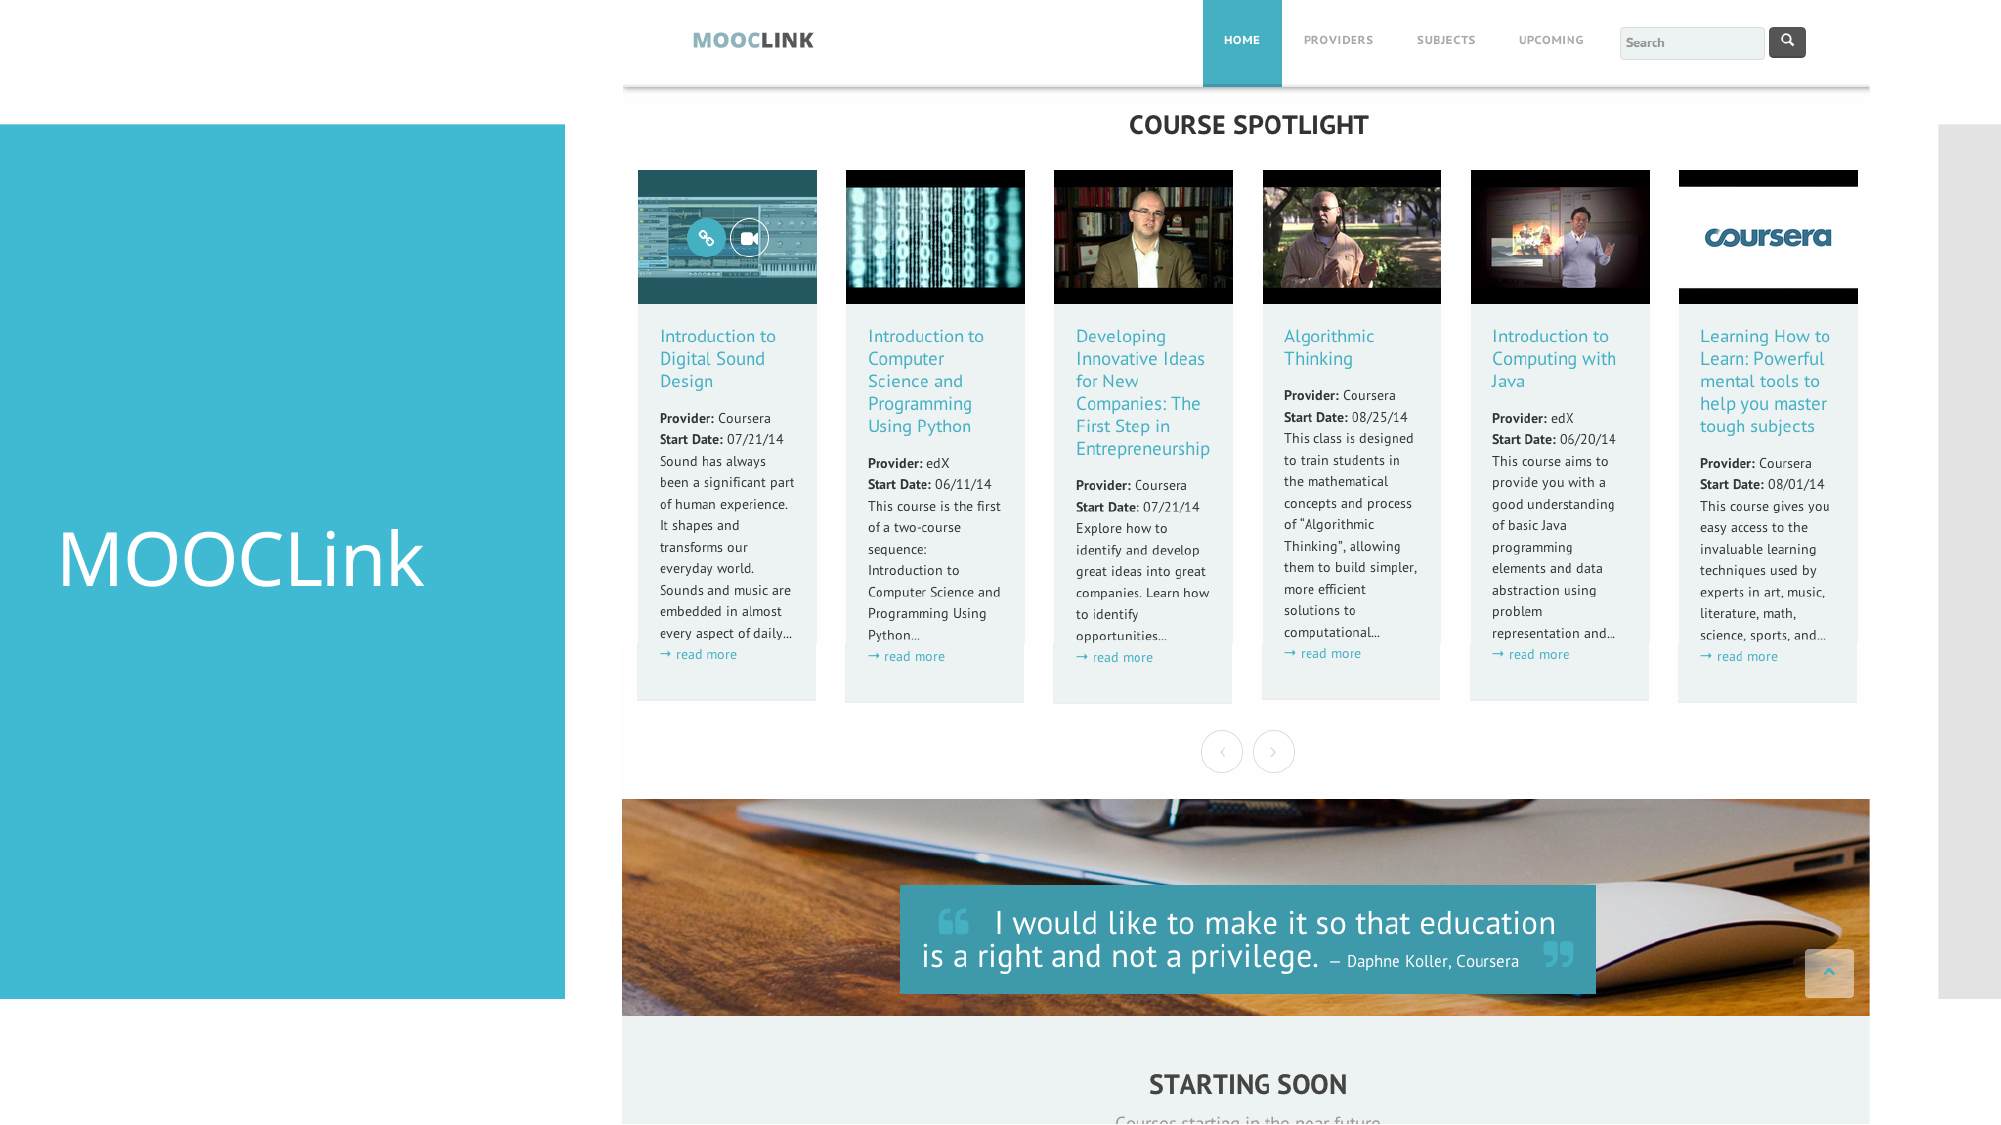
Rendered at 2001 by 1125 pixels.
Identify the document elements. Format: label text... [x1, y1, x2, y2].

picture [621, 0, 1870, 1125]
title MOOCLink [41, 184, 525, 940]
